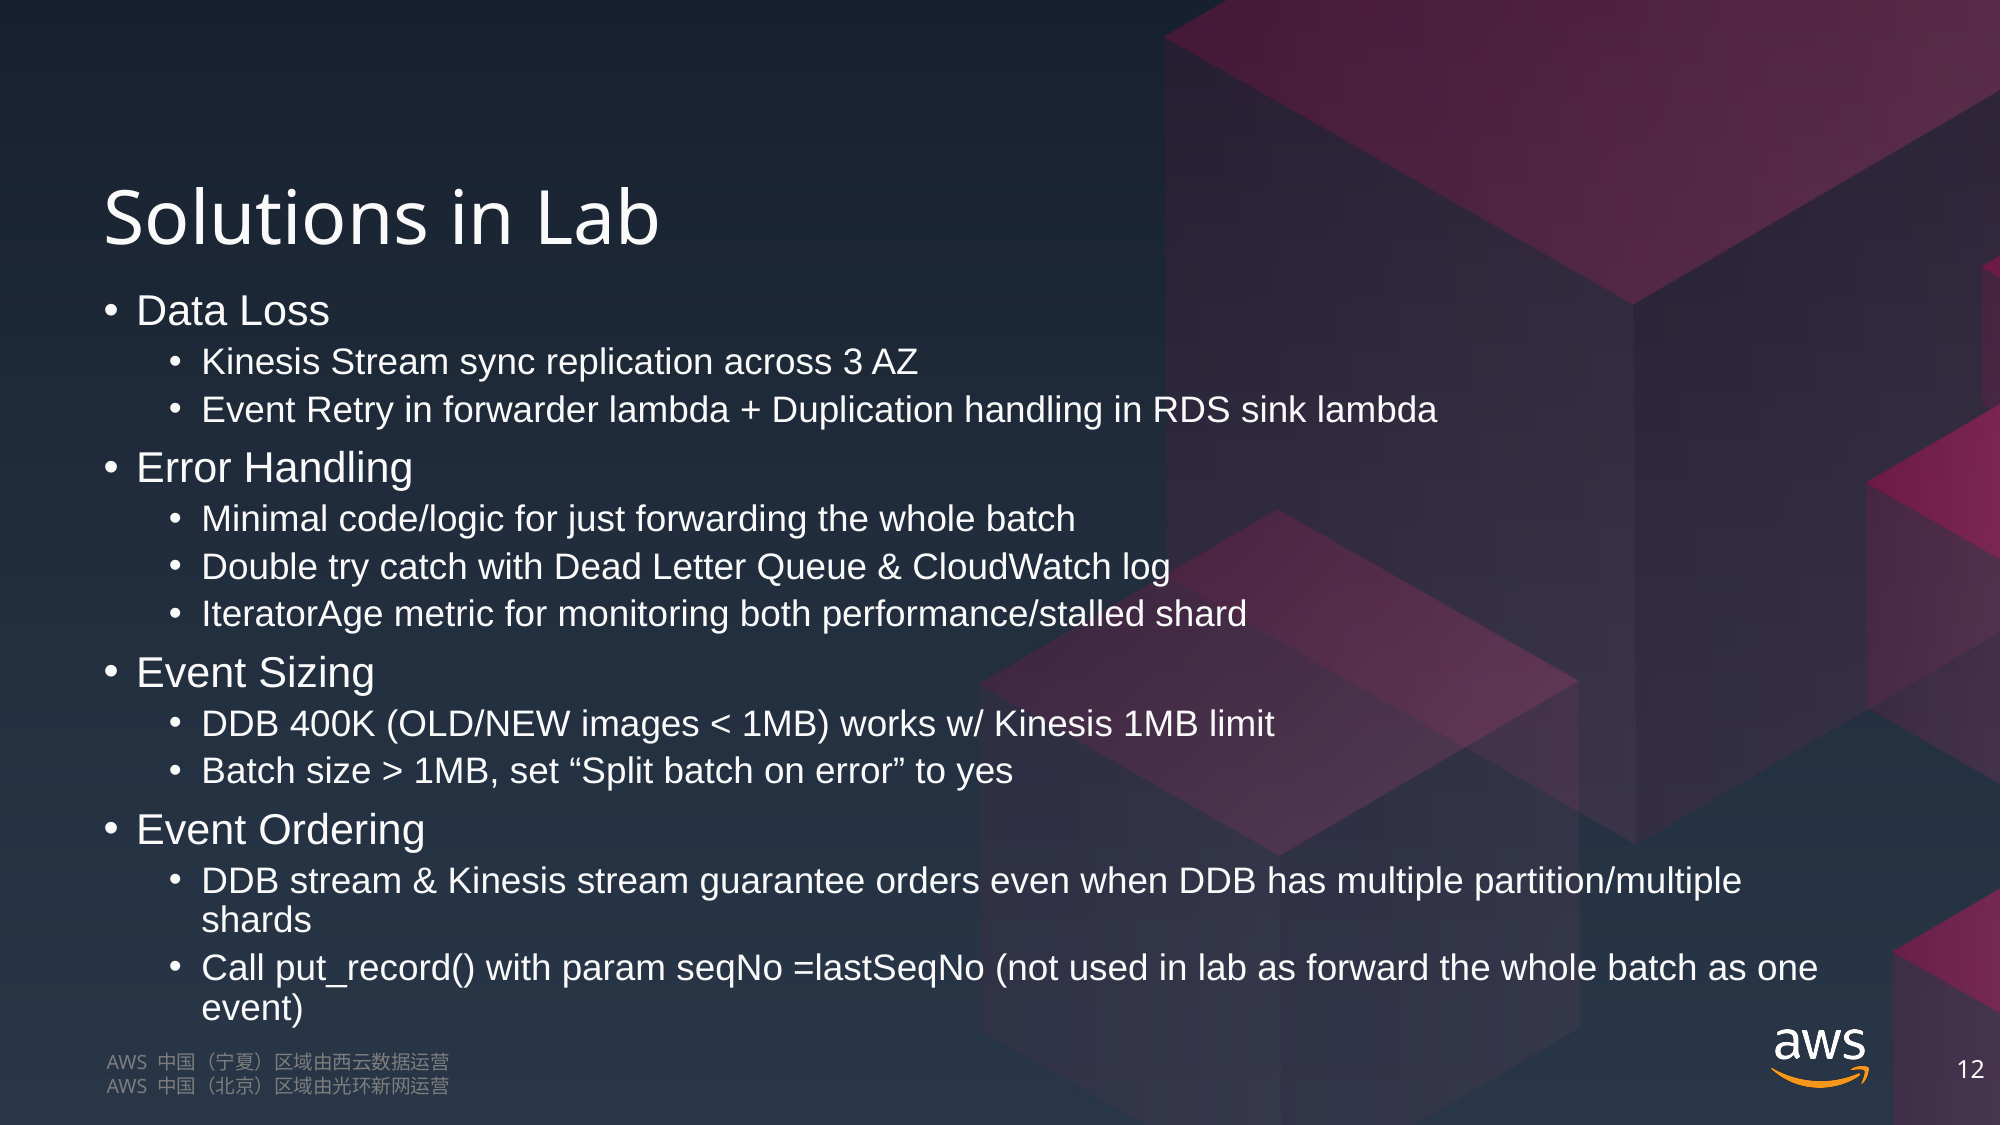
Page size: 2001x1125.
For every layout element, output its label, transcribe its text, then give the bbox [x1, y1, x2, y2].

title Solutions in Lab [88, 118, 1789, 281]
picture [0, 0, 2000, 1125]
slide_number 12 [1550, 1040, 2000, 1101]
list Data Loss Kinesis Stream sync replication across 3 AZ Event Retry in forwarder lambda + Duplication handling in RDS sink lambda Error Handling Minimal code/logic for just forwarding the whole batch Double try catch with Dead Letter Queue & CloudWatch log IteratorAge metric for monitoring both performance/stalled shard Event Sizing DDB 400K (OLD/NEW images < 1MB) works w/ Kinesis 1MB limit Batch size > 1MB, set “Split batch on error” to yes Event Ordering DDB stream & Kinesis stream guarantee orders even when DDB has multiple partition/multiple shards Call put_record() with param seqNo =lastSeqNo (not used in lab as forward the whole batch as one event) [88, 281, 1868, 1041]
